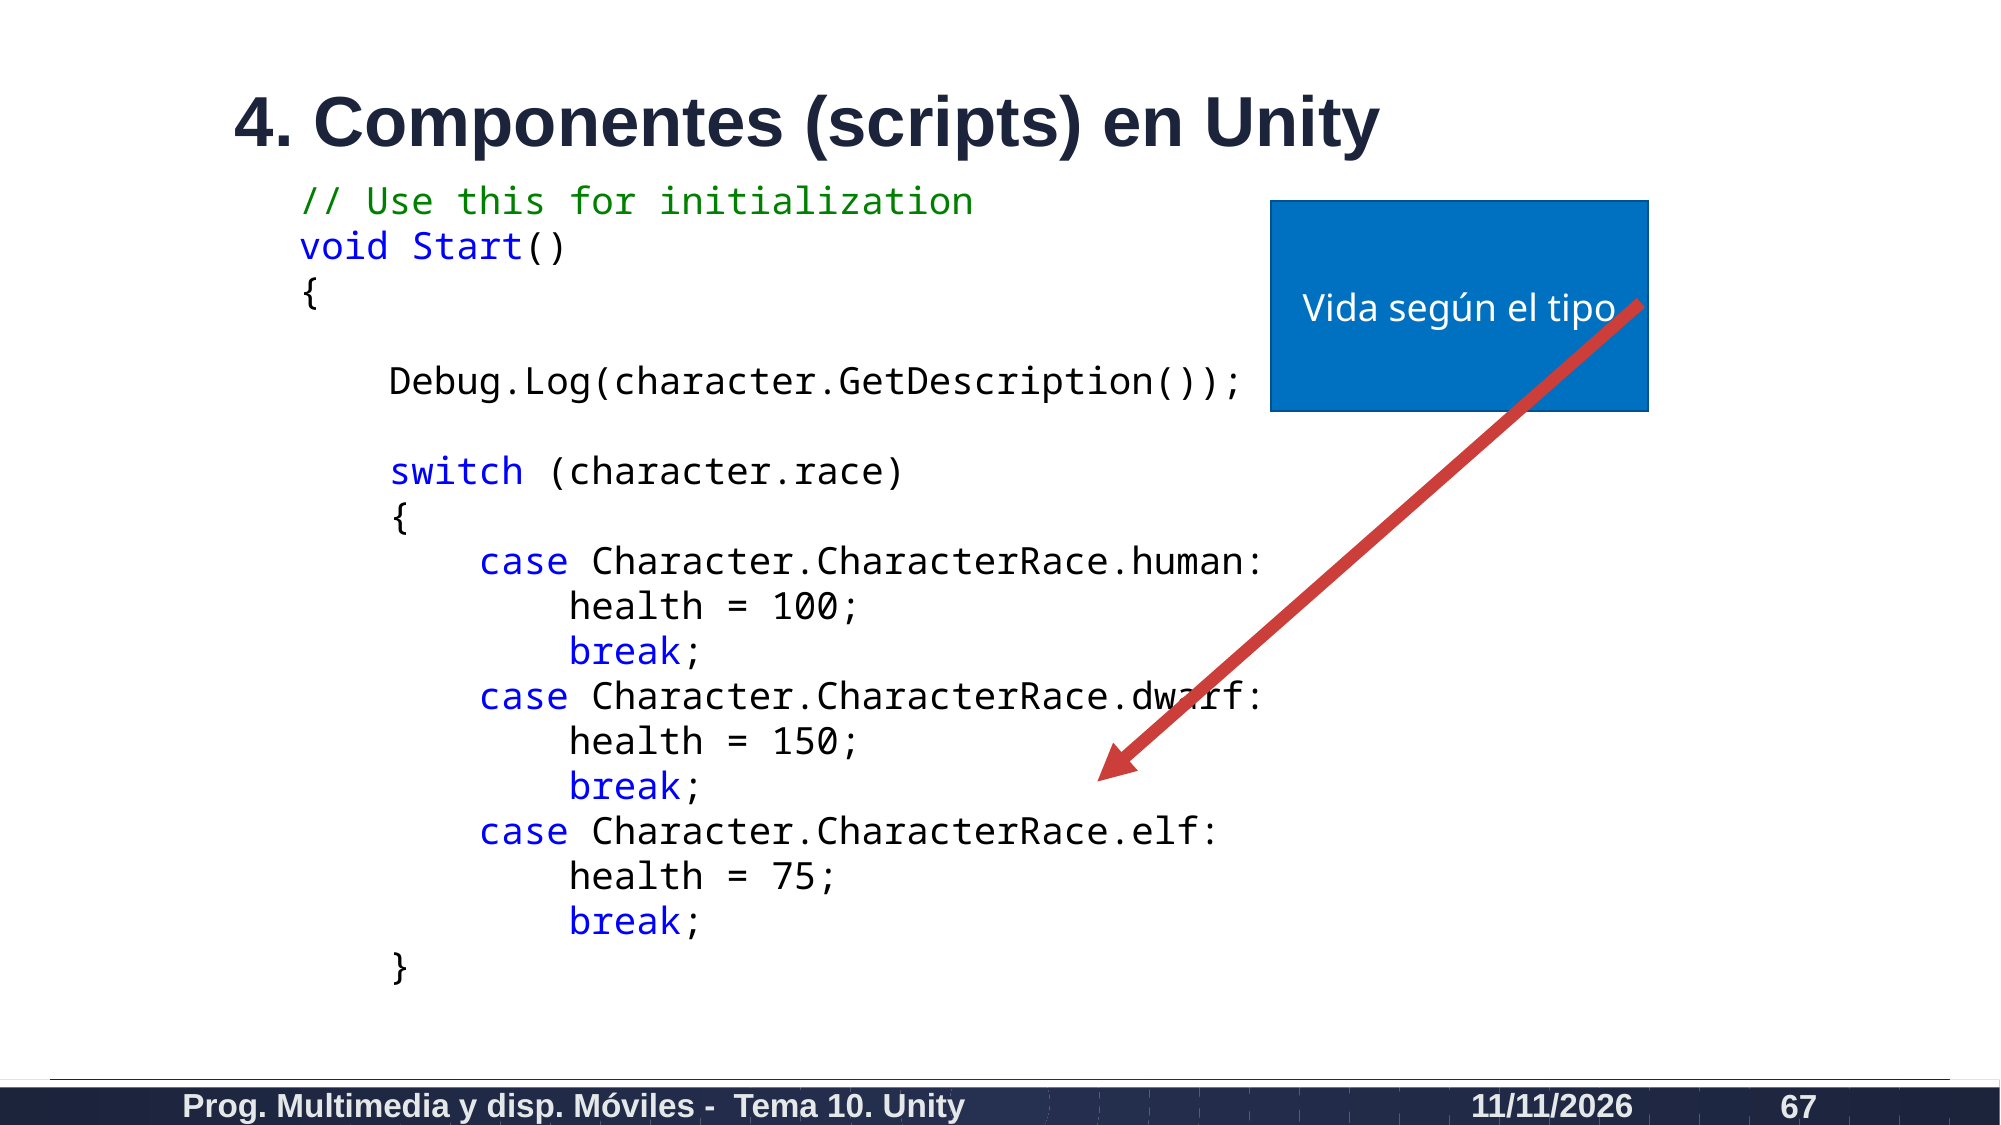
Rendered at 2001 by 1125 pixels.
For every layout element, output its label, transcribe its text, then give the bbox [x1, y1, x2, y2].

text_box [1097, 302, 1641, 782]
text_box // Use this for initialization void Start() { Debug.Log(character.GetDescription()); switch (character.race) { case Character.CharacterRace.human: health = 100; break; case Character.CharacterRace.dwarf: health = 150; break; case Character.CharacterRace.elf: health = 75; break; } [194, 169, 1732, 1039]
text_box Vida según el tipo [1270, 200, 1649, 412]
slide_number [1420, 1085, 1649, 1124]
footer Prog. Multimedia y disp. Móviles - Tema 10. Unity [167, 1085, 1395, 1124]
title 4. Componentes (scripts) en Unity [219, 76, 1780, 170]
slide_number 67 [1674, 1085, 1833, 1125]
